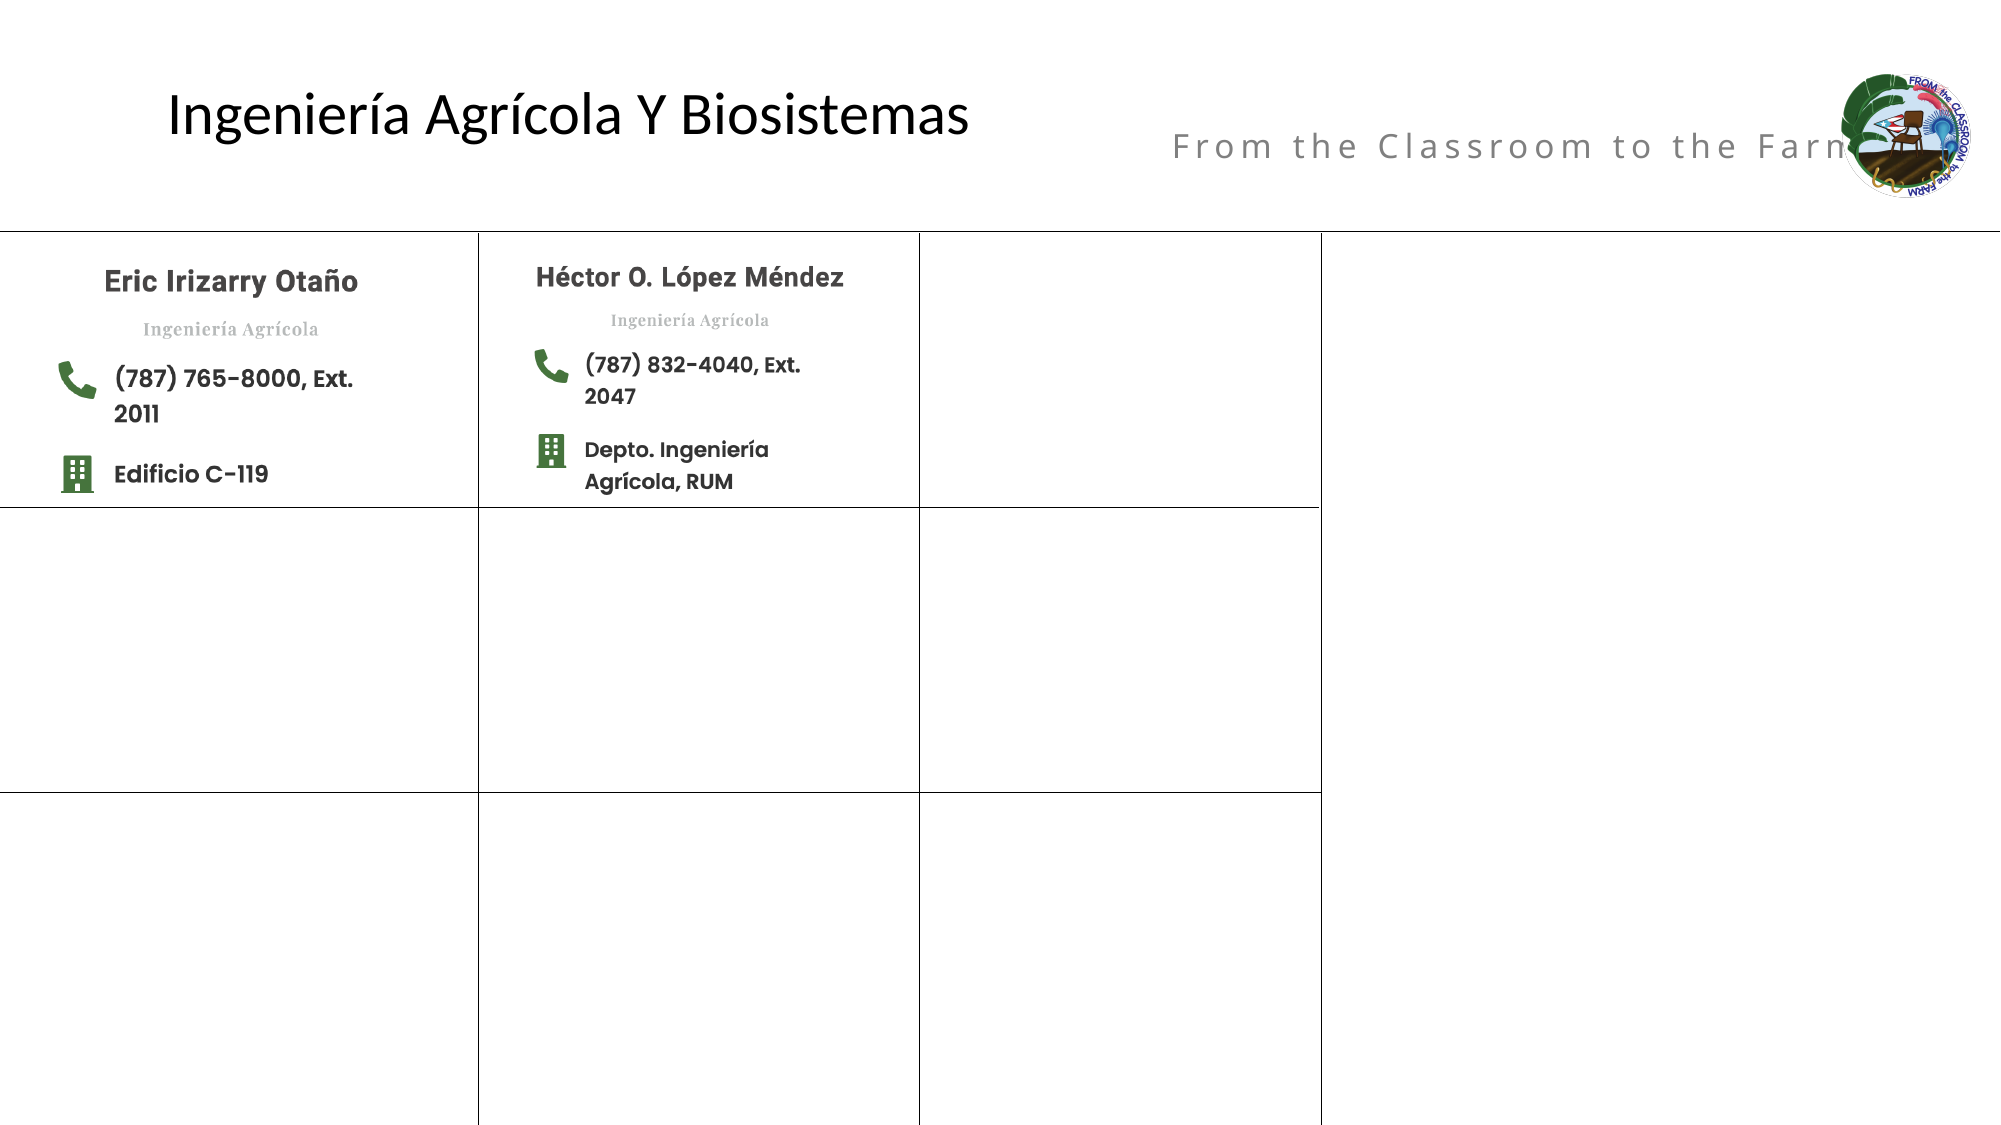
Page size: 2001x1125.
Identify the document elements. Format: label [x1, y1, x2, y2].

picture [36, 258, 424, 495]
picture [517, 257, 866, 501]
text_box [0, 58, 2000, 232]
